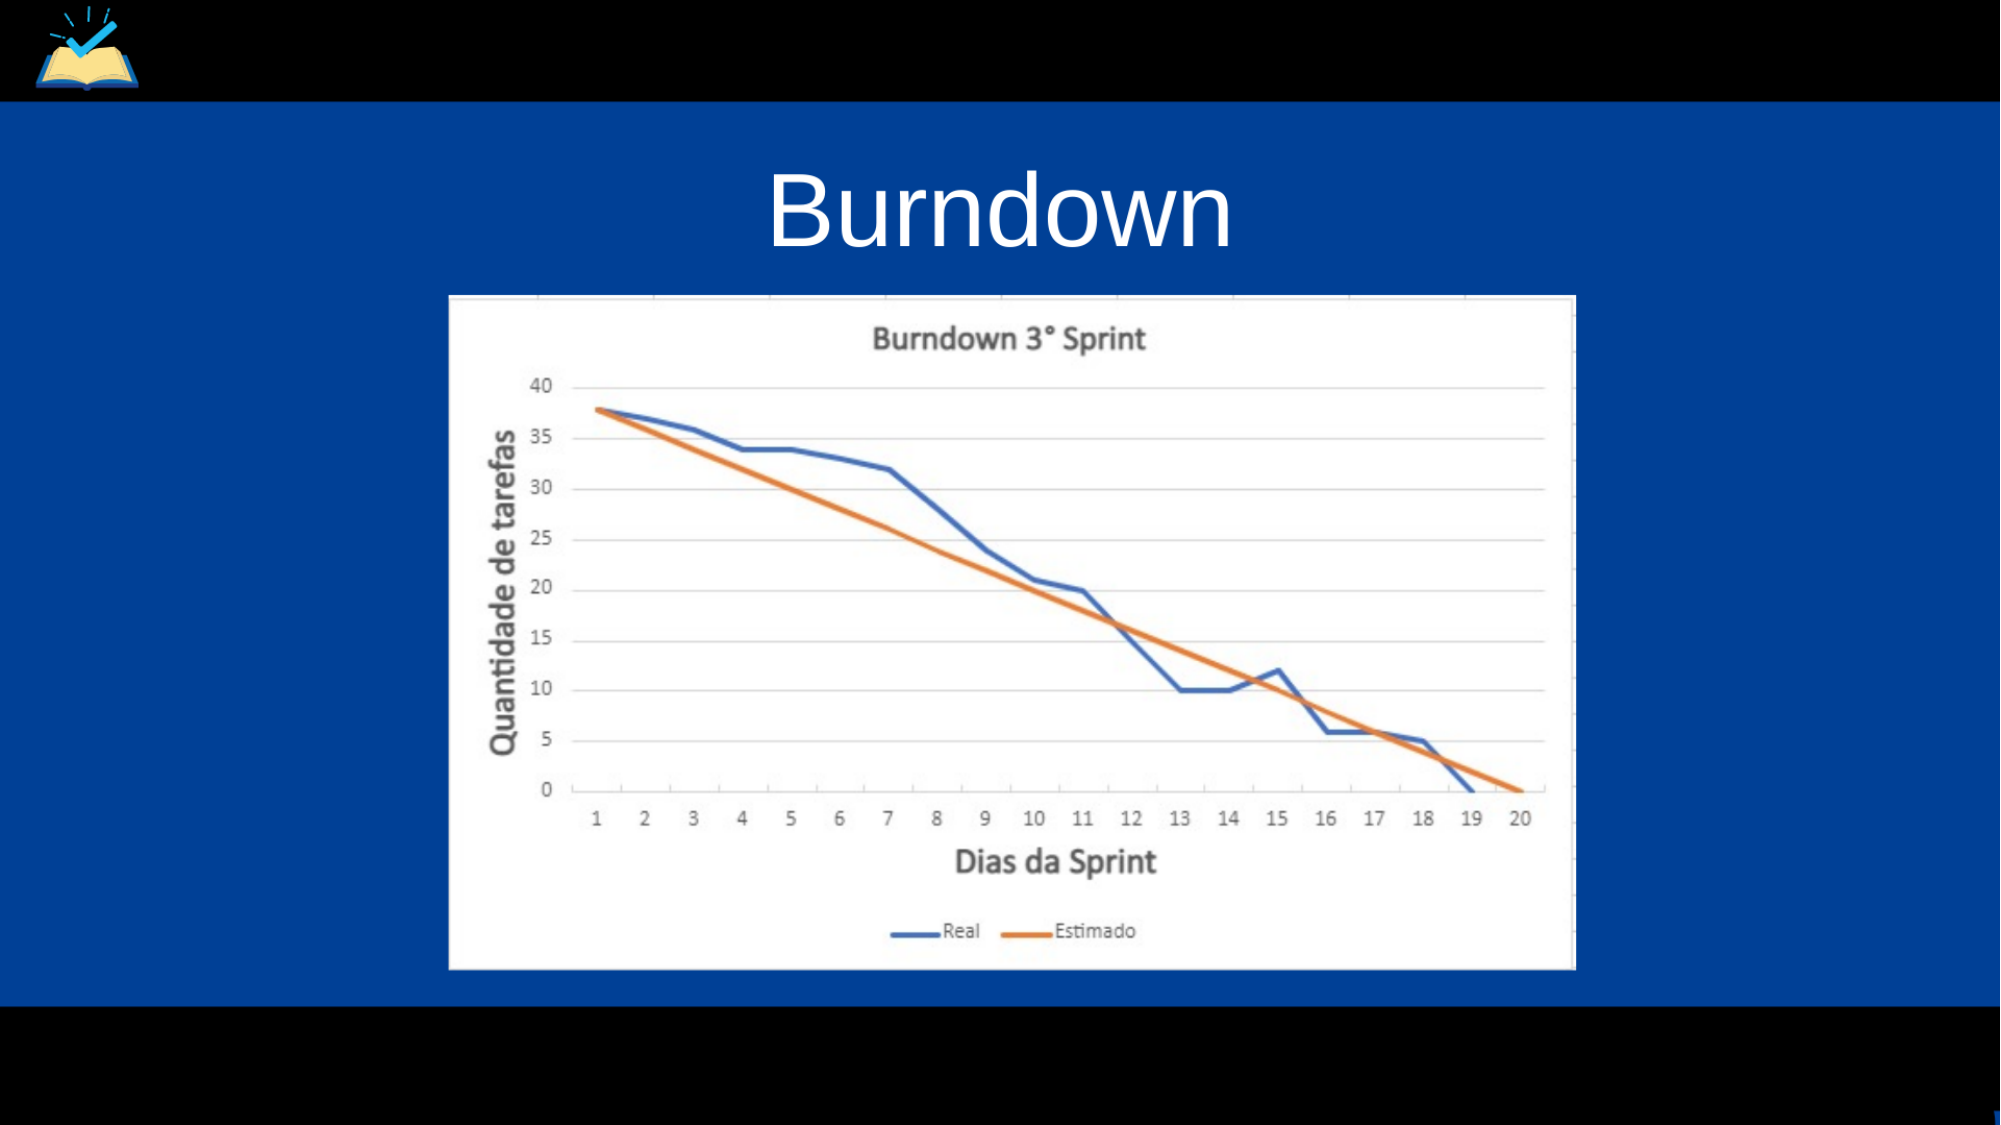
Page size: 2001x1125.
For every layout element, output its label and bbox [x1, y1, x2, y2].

list [0, 0, 2000, 1125]
